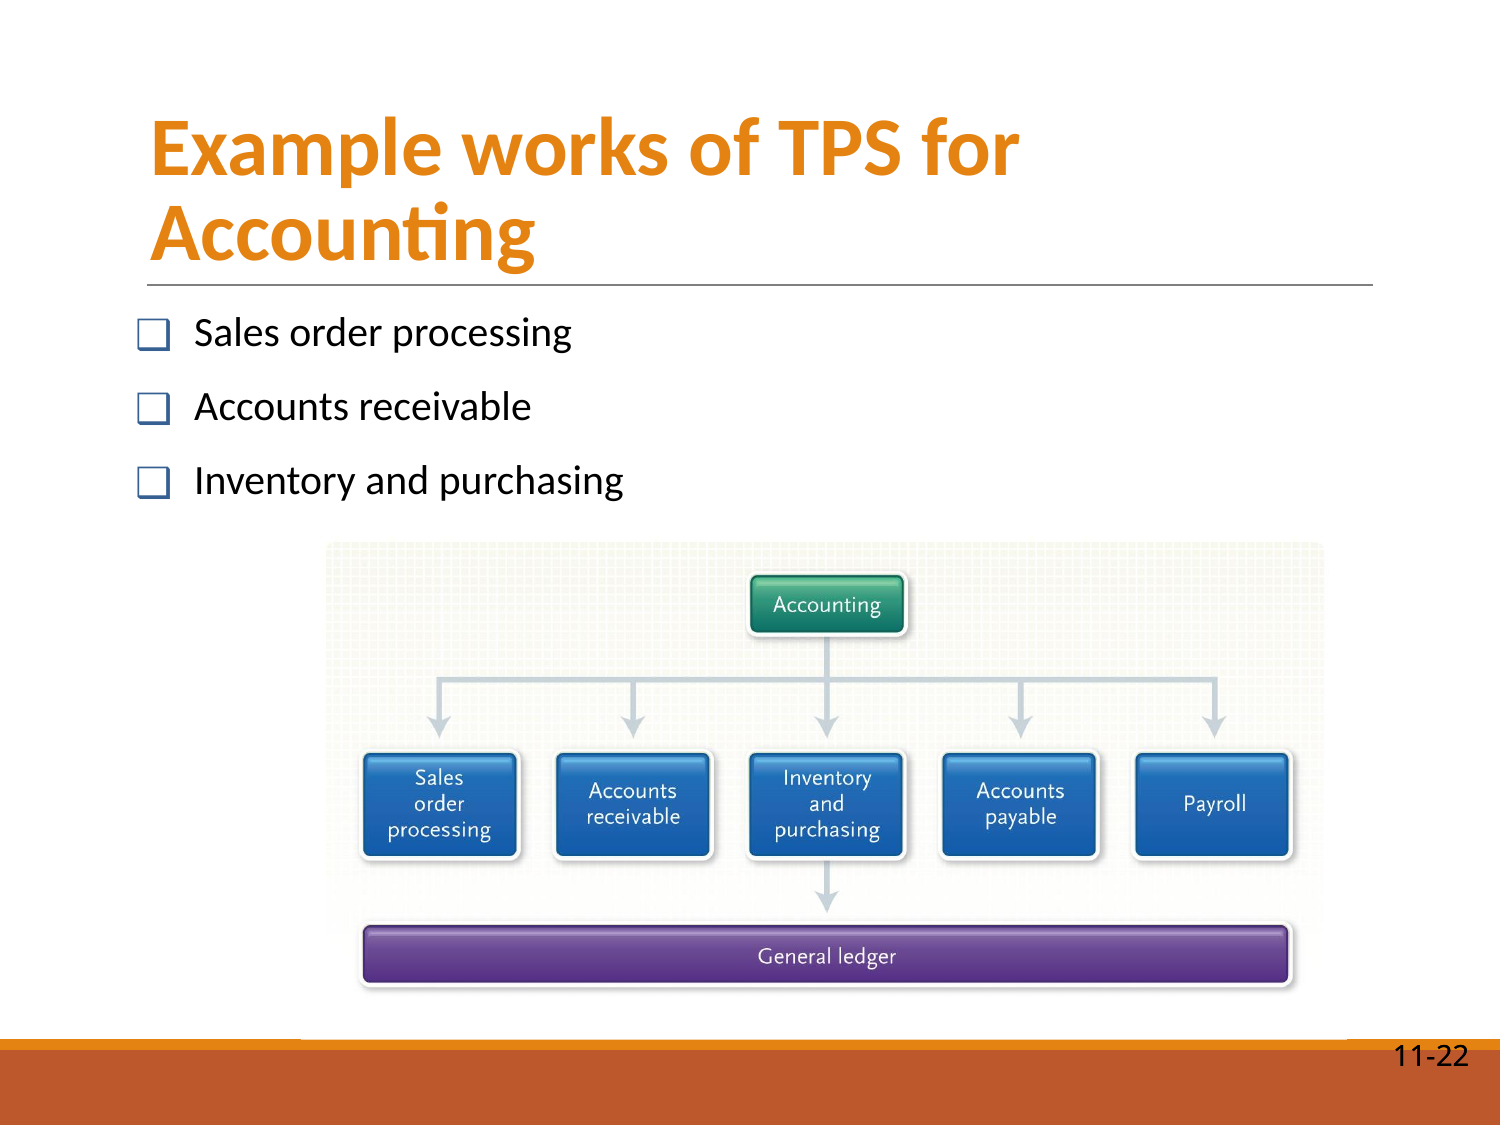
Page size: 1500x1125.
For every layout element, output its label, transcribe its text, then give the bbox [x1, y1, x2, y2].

list Sales order processing Accounts receivable Inventory and purchasing [135, 302, 1373, 963]
title Example works of TPS for Accounting [135, 47, 1373, 285]
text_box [300, 519, 1348, 1040]
